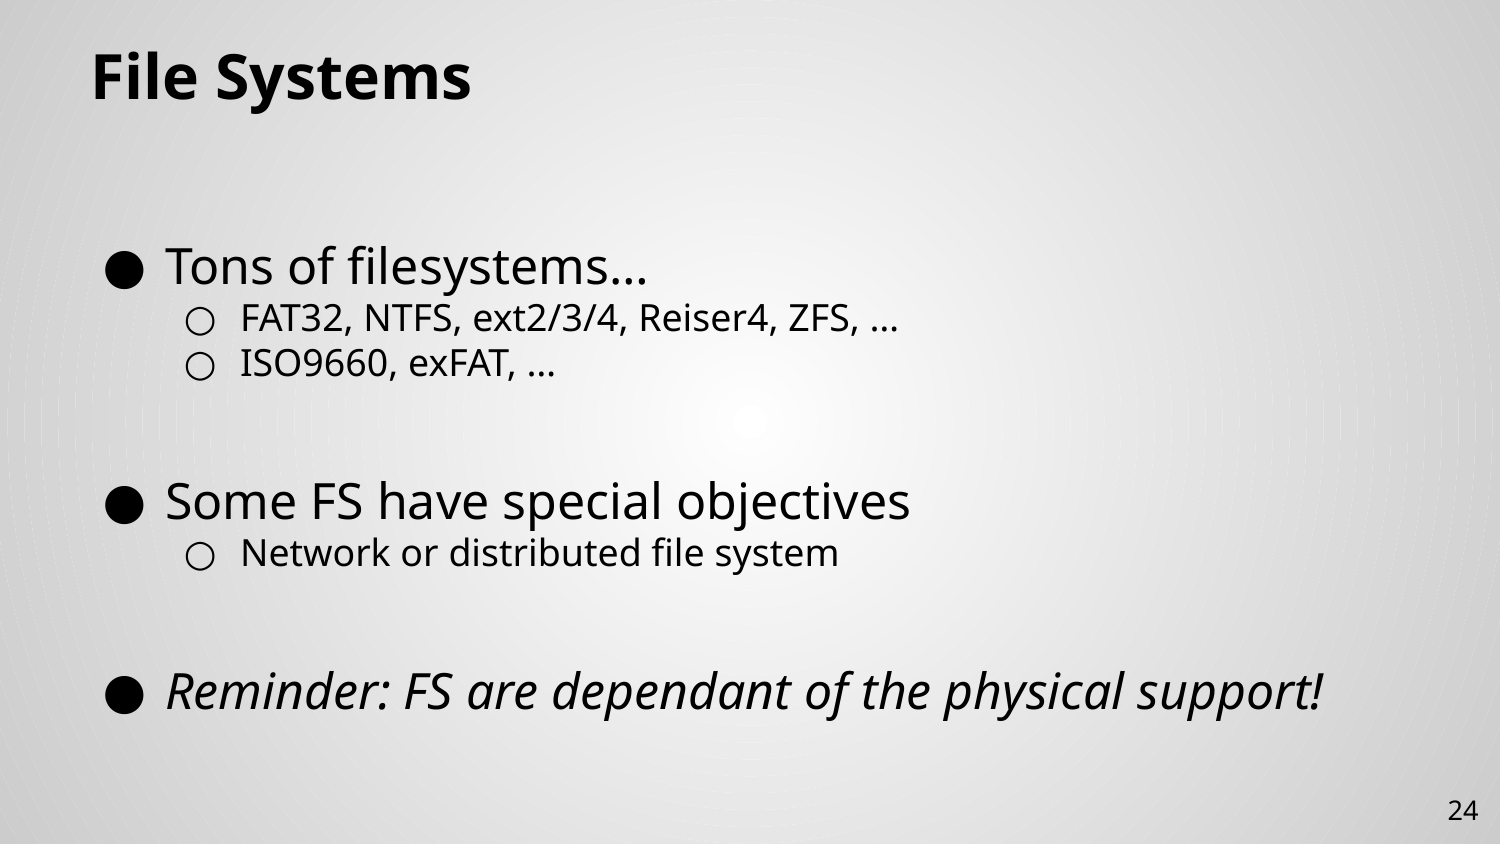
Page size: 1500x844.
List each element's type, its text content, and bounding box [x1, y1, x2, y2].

list Tons of filesystems… FAT32, NTFS, ext2/3/4, Reiser4, ZFS, … ISO9660, exFAT, … Some FS have special objectives Network or distributed file system Reminder: FS are dependant of the physical support! [75, 145, 1425, 808]
slide_number 24 [1403, 779, 1494, 844]
title File Systems [75, 33, 1425, 128]
